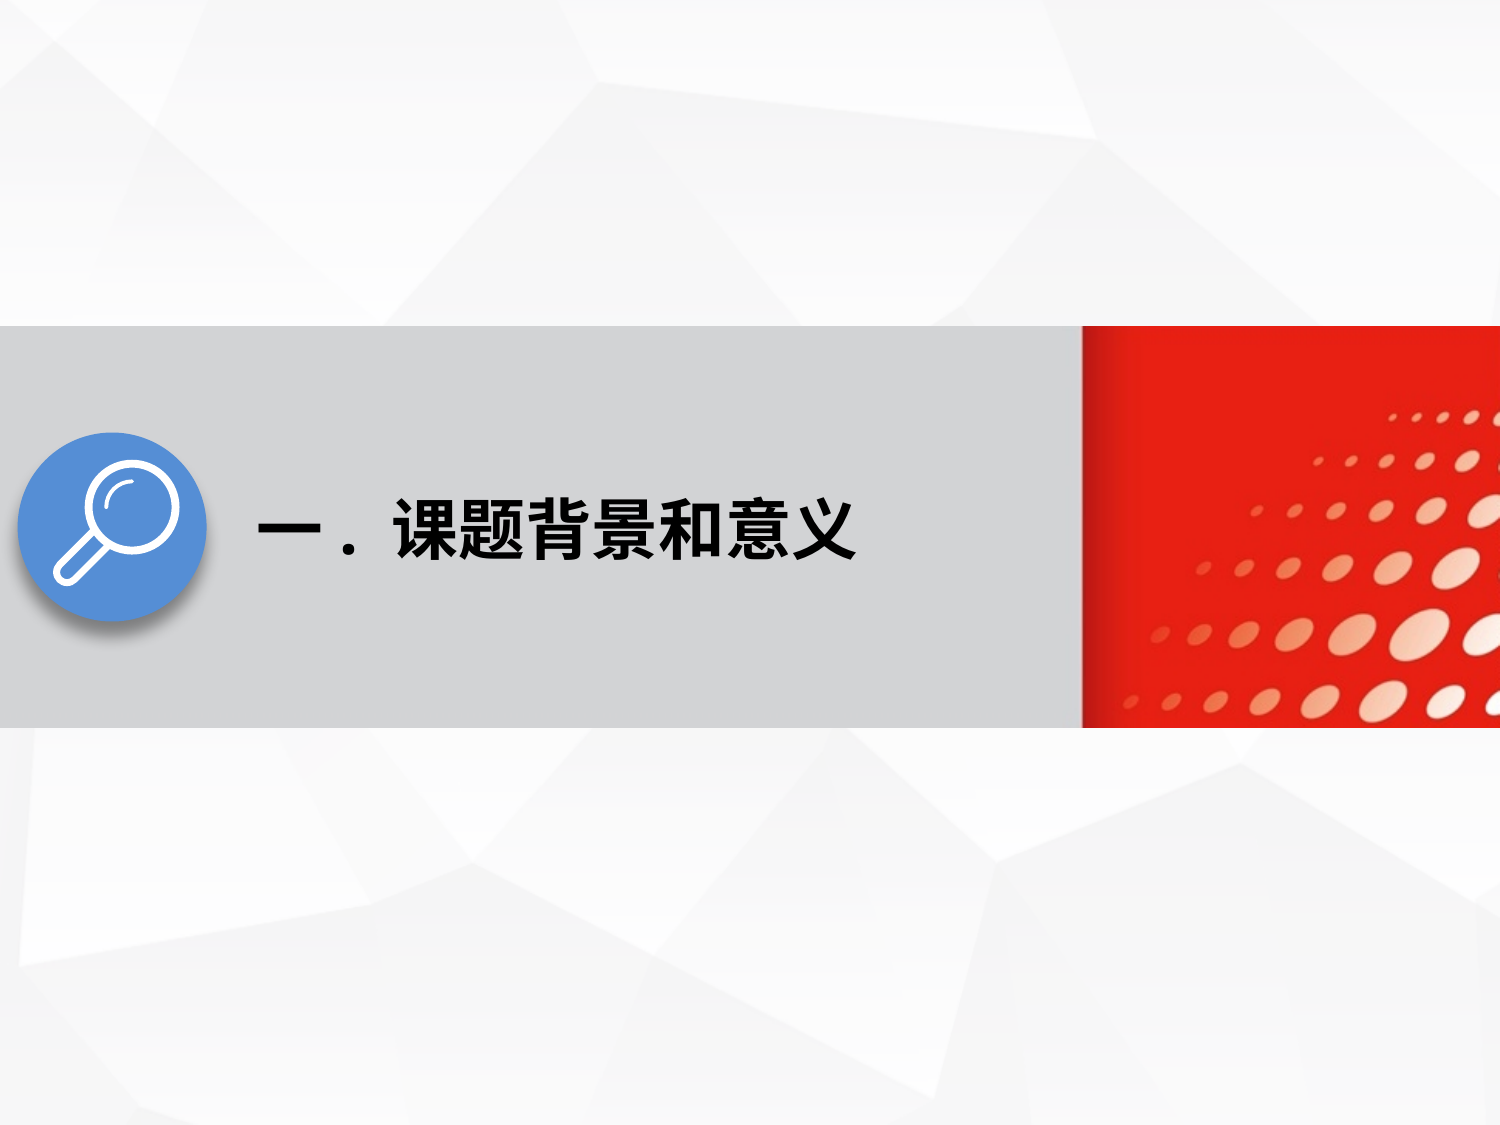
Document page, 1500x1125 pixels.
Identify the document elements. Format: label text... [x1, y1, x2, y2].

text_box [15, 430, 209, 624]
text_box 一. 课题背景和意义 [242, 480, 987, 575]
picture [0, 326, 1500, 728]
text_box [52, 459, 180, 587]
